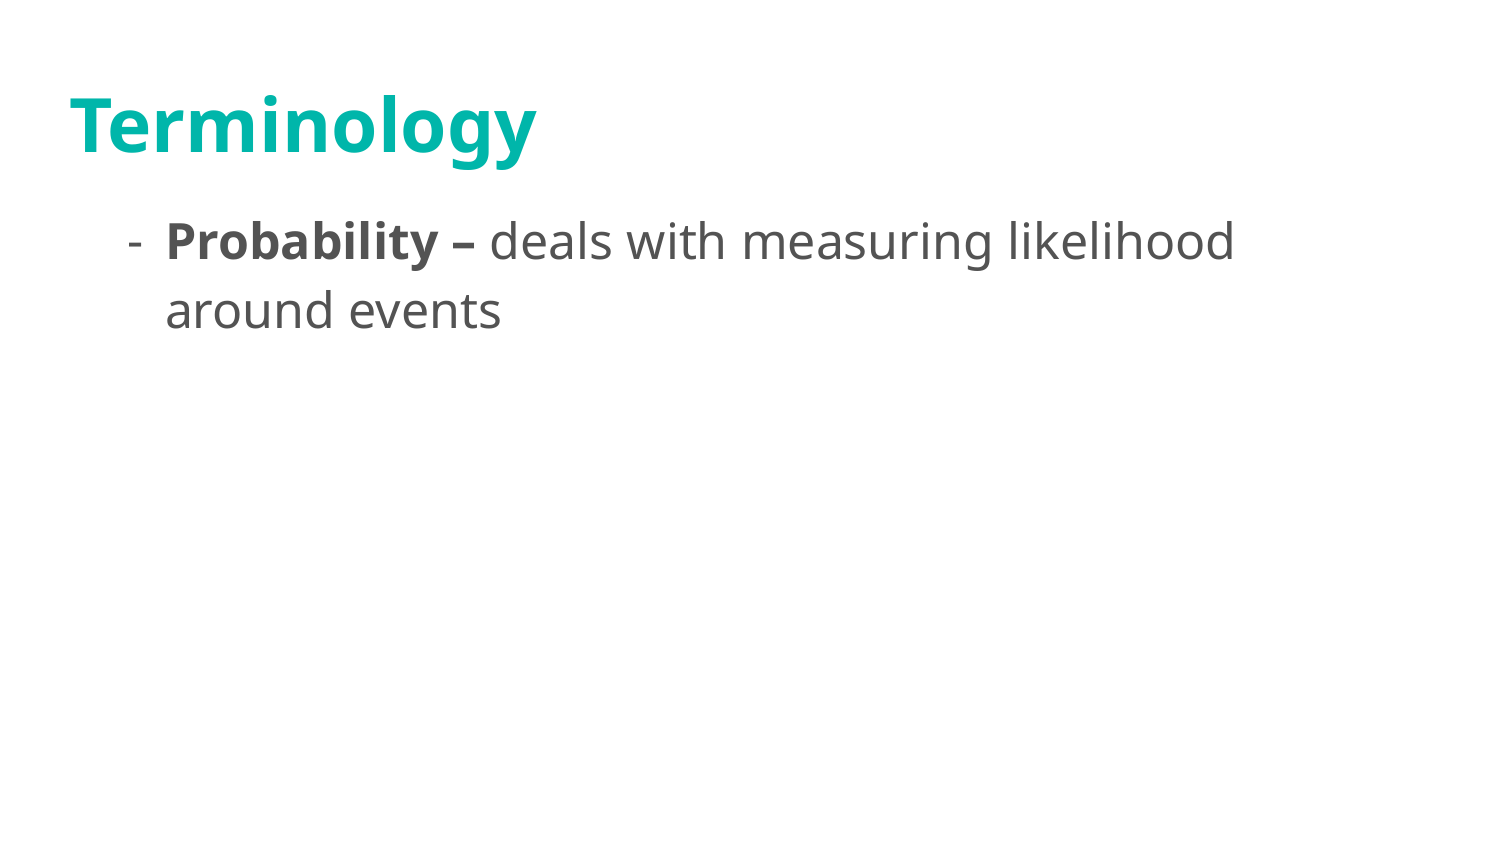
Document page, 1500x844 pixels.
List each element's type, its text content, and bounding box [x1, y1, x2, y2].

title Terminology [54, 42, 1405, 183]
list Probability – deals with measuring likelihood around events [75, 185, 1425, 363]
